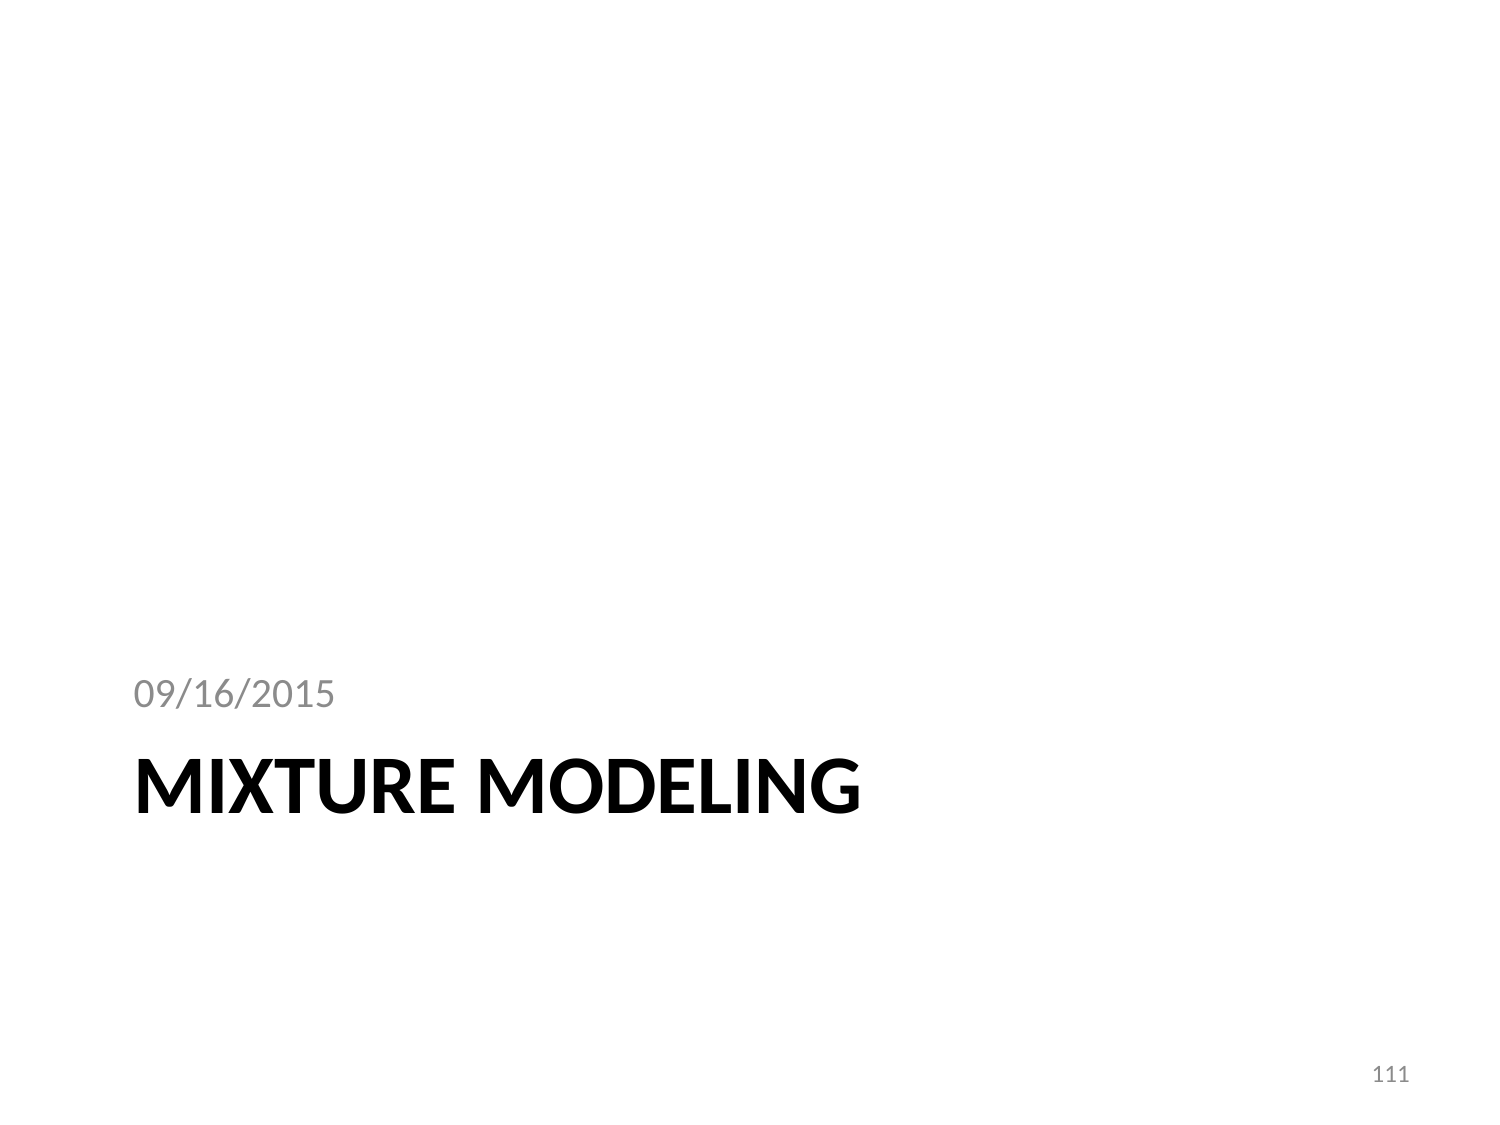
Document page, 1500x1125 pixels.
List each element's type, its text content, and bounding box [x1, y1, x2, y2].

list 09/16/2015 [118, 476, 1394, 723]
slide_number 111 [1074, 1042, 1425, 1103]
title Mixture modeling [118, 723, 1394, 947]
